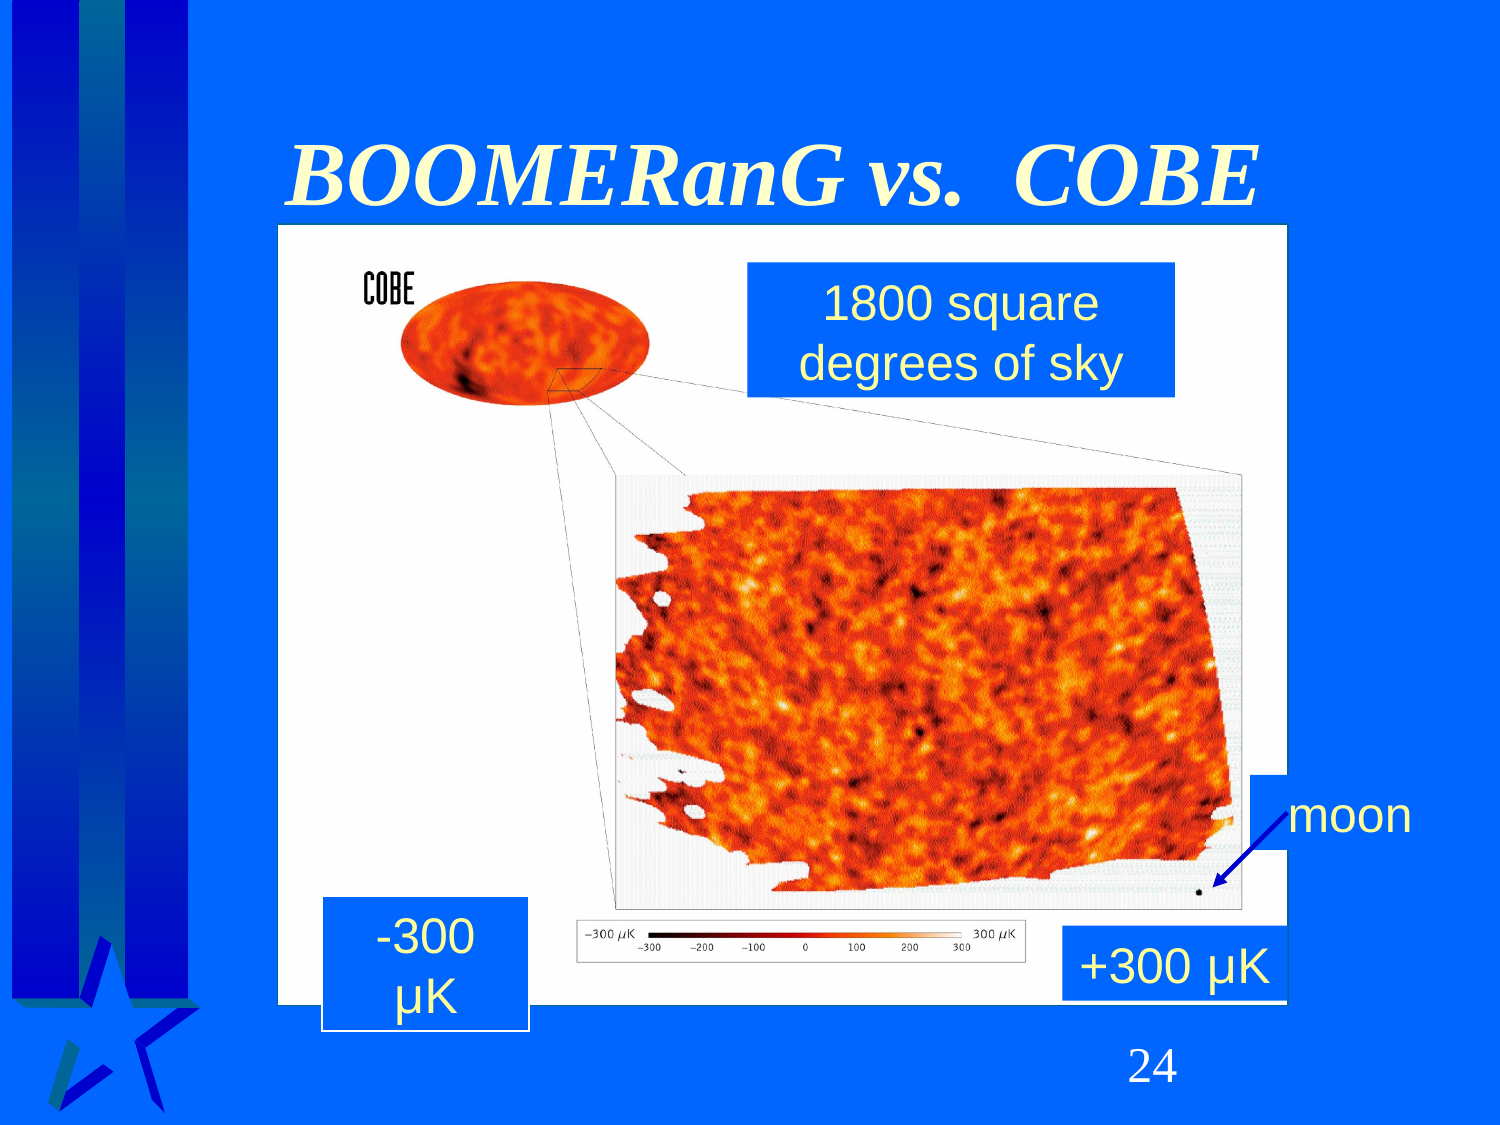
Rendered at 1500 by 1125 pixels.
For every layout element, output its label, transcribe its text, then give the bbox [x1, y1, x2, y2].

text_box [321, 924, 1288, 1002]
slide_number ‹#› [1112, 1025, 1425, 1100]
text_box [1212, 774, 1451, 888]
title BOOMERanG vs. COBE [137, 75, 1413, 263]
picture [279, 226, 1286, 1005]
